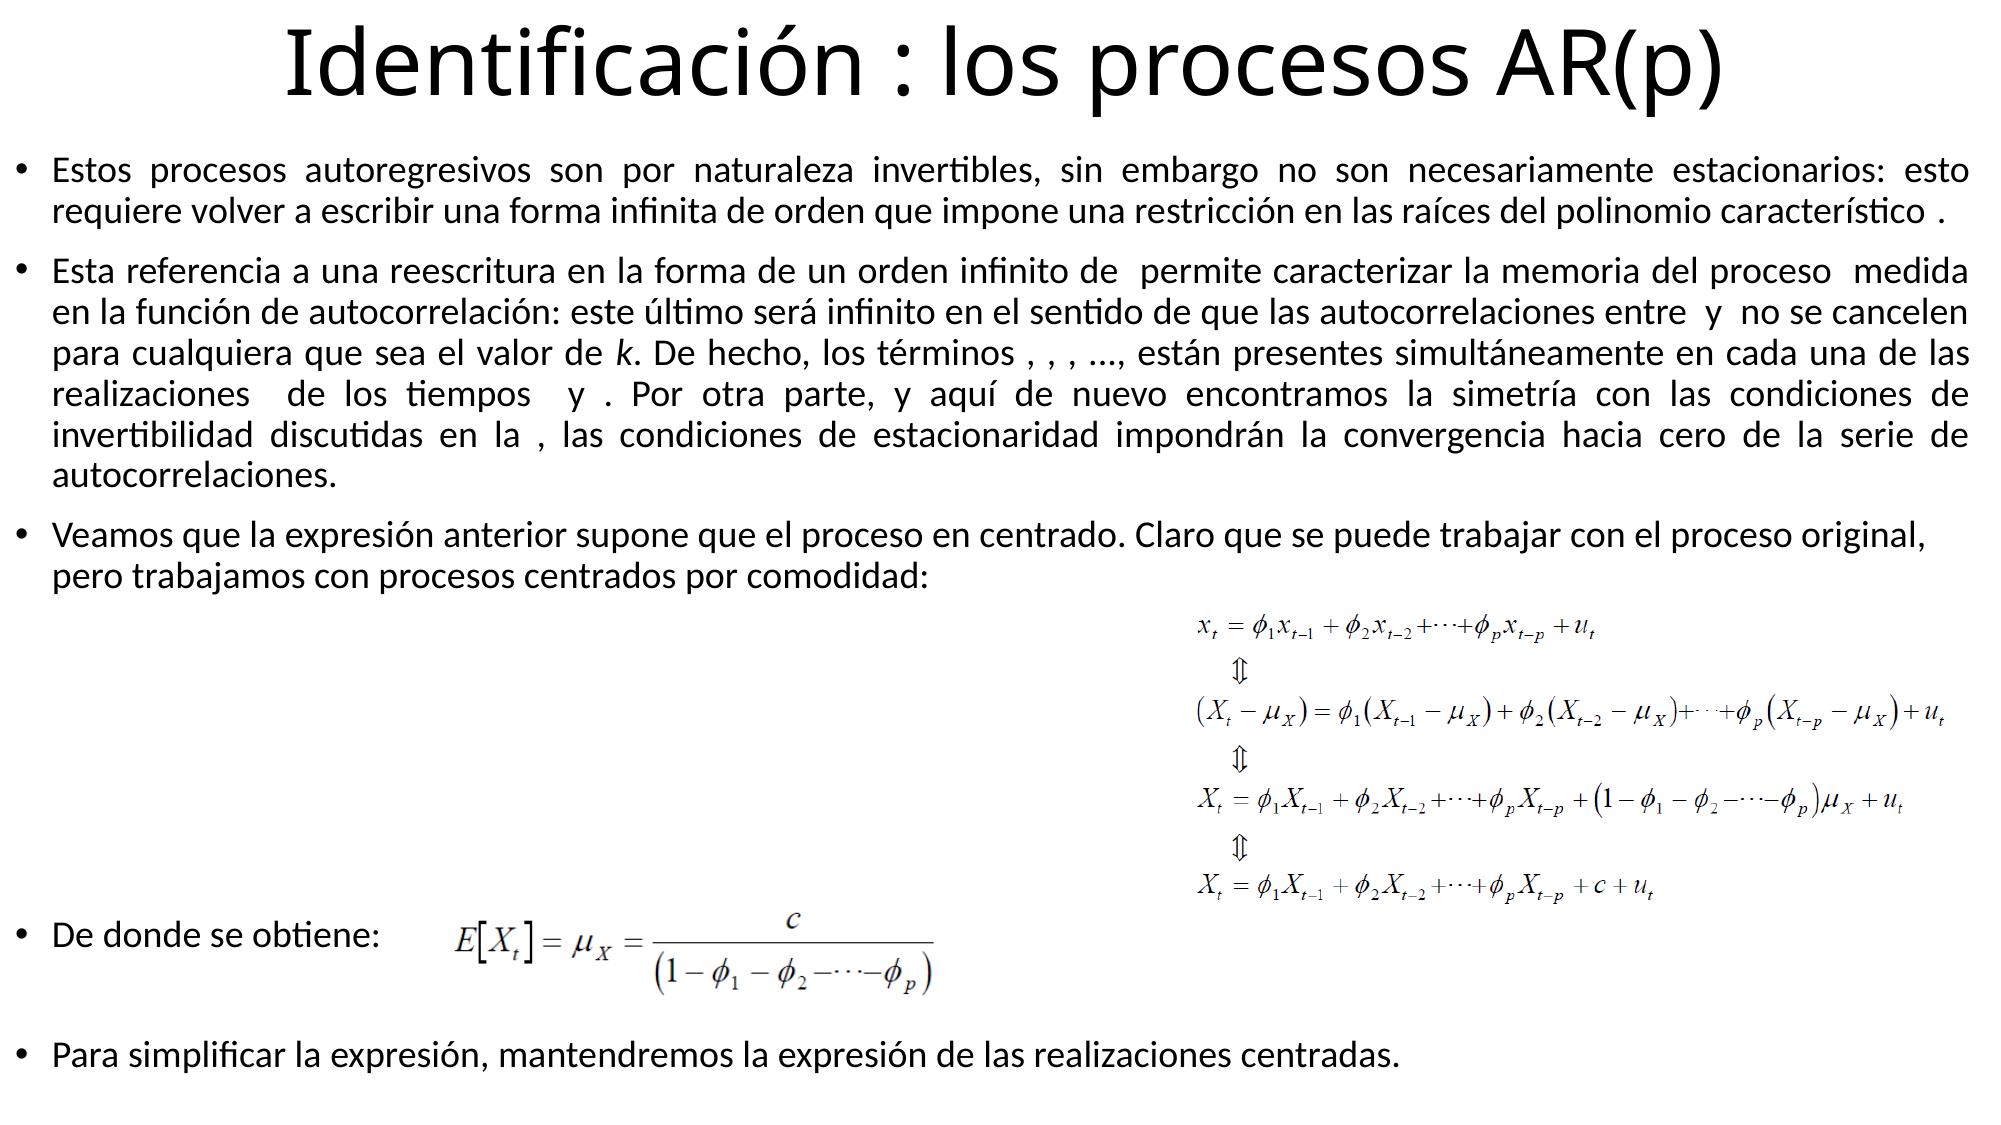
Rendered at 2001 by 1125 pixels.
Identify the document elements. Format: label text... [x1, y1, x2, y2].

picture [453, 905, 935, 1001]
title Identificación : los procesos AR(p) [22, 5, 1988, 126]
picture [1188, 607, 1949, 906]
